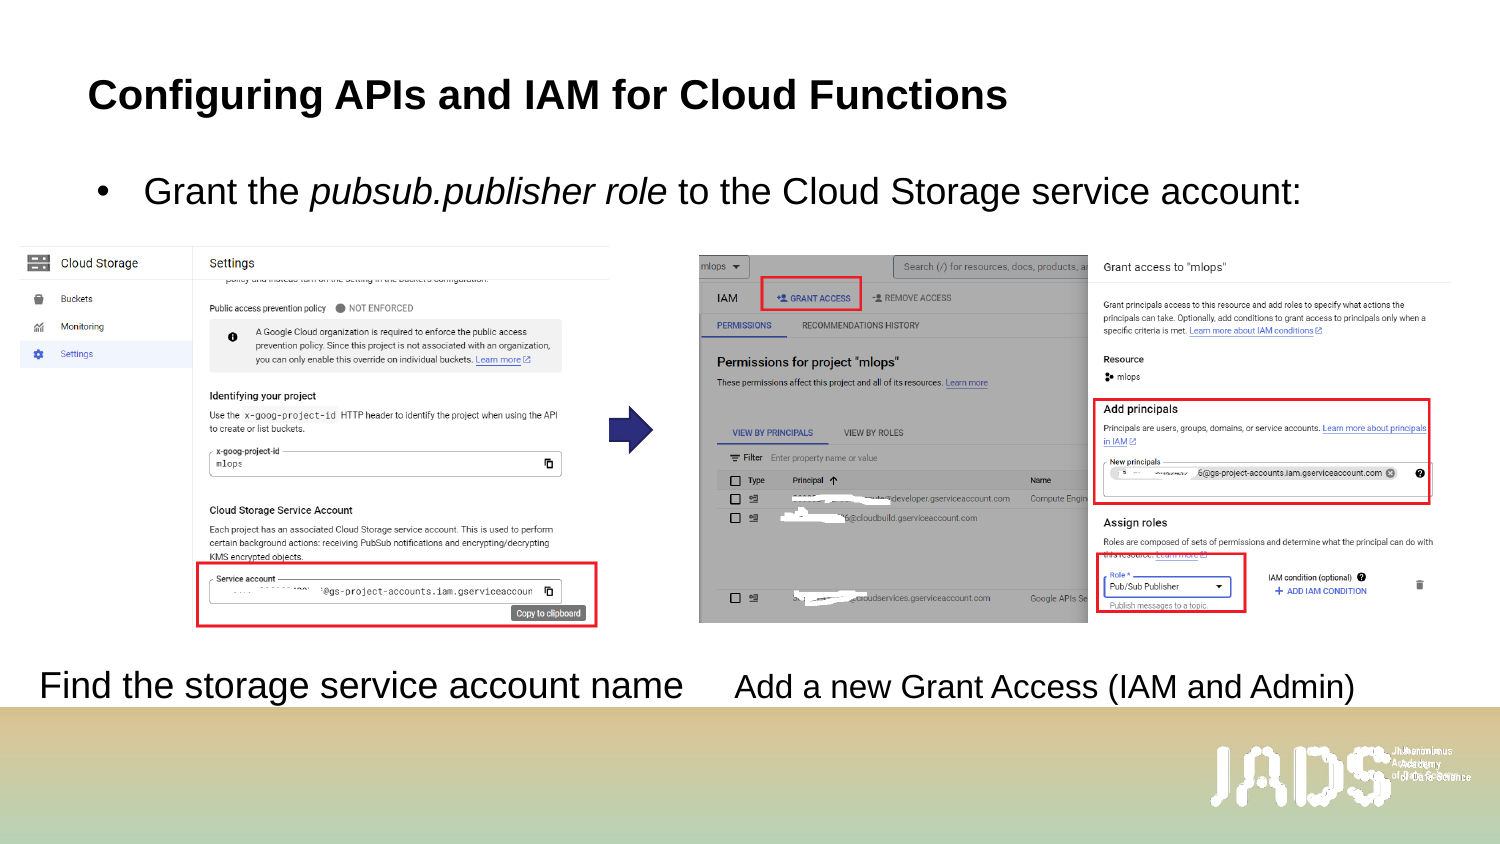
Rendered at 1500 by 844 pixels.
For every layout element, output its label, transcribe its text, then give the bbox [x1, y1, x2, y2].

text_box Grant the pubsub.publisher role to the Cloud Storage service account: [81, 160, 1318, 220]
text_box Add a new Grant Access (IAM and Admin) [719, 657, 1372, 713]
picture [20, 244, 609, 632]
picture [699, 255, 1451, 623]
text_box Find the storage service account name [24, 653, 700, 714]
text_box [609, 405, 654, 455]
picture [0, 707, 1500, 844]
title Configuring APIs and IAM for Cloud Functions [87, 73, 1376, 132]
